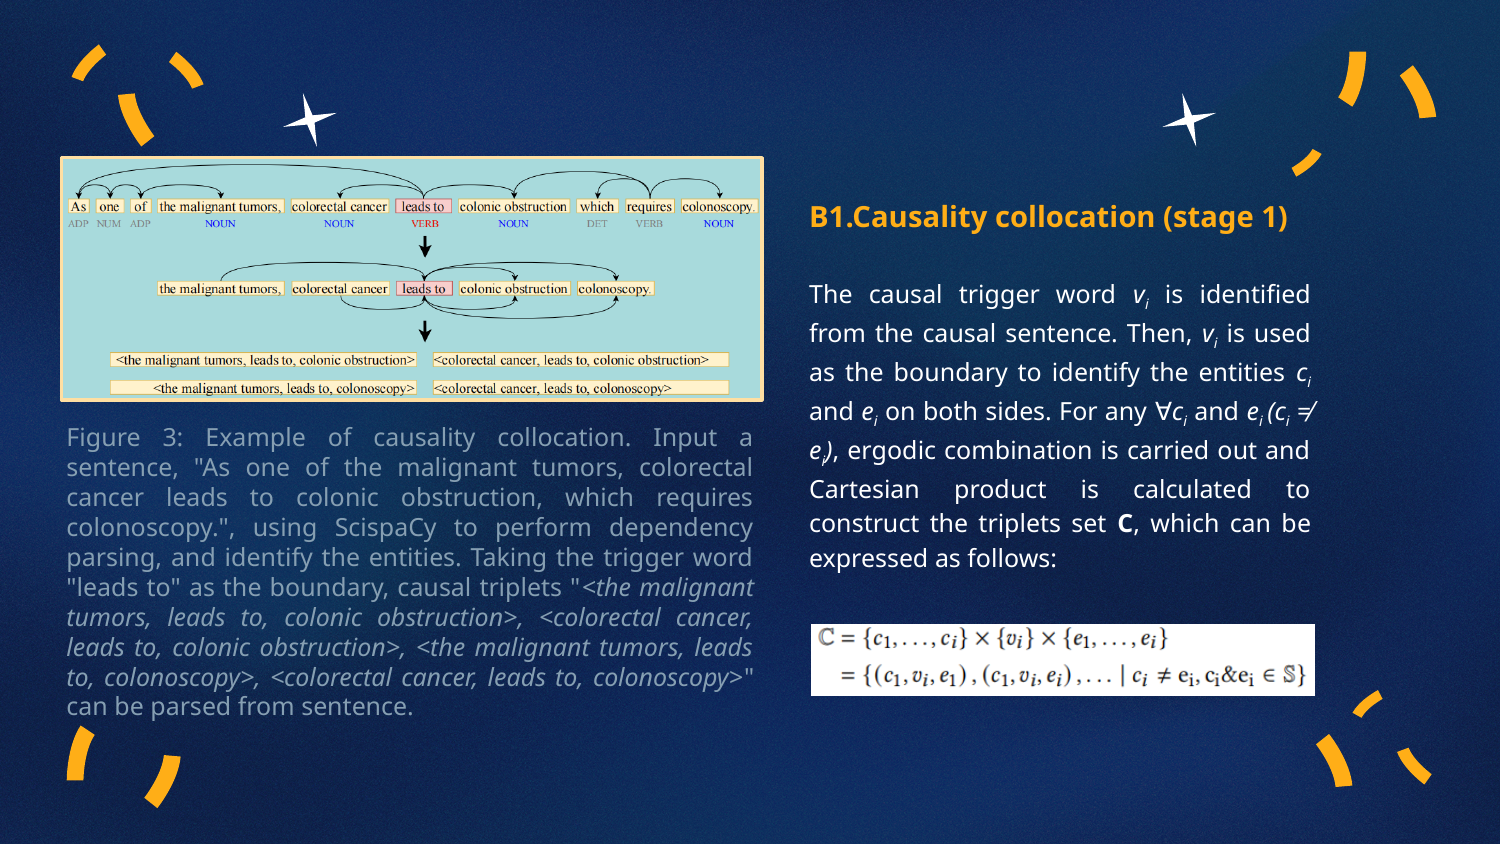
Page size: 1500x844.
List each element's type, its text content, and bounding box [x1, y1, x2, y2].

picture [811, 624, 1316, 696]
picture [62, 158, 761, 399]
subtitle B1.Causality collocation (stage 1) The causal trigger word vi is identified from the causal sentence. Then, vi is used as the boundary to identify the entities ci and ei on both sides. For any ∀ci and ei (ci ≠ ei), ergodic combination is carried out and Cartesian product is calculated to construct the triplets set C, which can be expressed as follows: [794, 177, 1327, 717]
text_box [283, 93, 337, 147]
text_box Figure 3: Example of causality collocation. Input a sentence, "As one of the malignant tumors, colorectal cancer leads to colonic obstruction, which requires colonoscopy.", using ScispaCy to perform dependency parsing, and identify the entities. Taking the trigger word "leads to" as the boundary, causal triplets "<the malignant tumors, leads to, colonic obstruction>, <colorectal cancer, leads to, colonic obstruction>, <the malignant tumors, leads to, colonoscopy>, <colorectal cancer, leads to, colonoscopy>" can be parsed from sentence. [51, 414, 770, 729]
text_box [1162, 93, 1217, 147]
